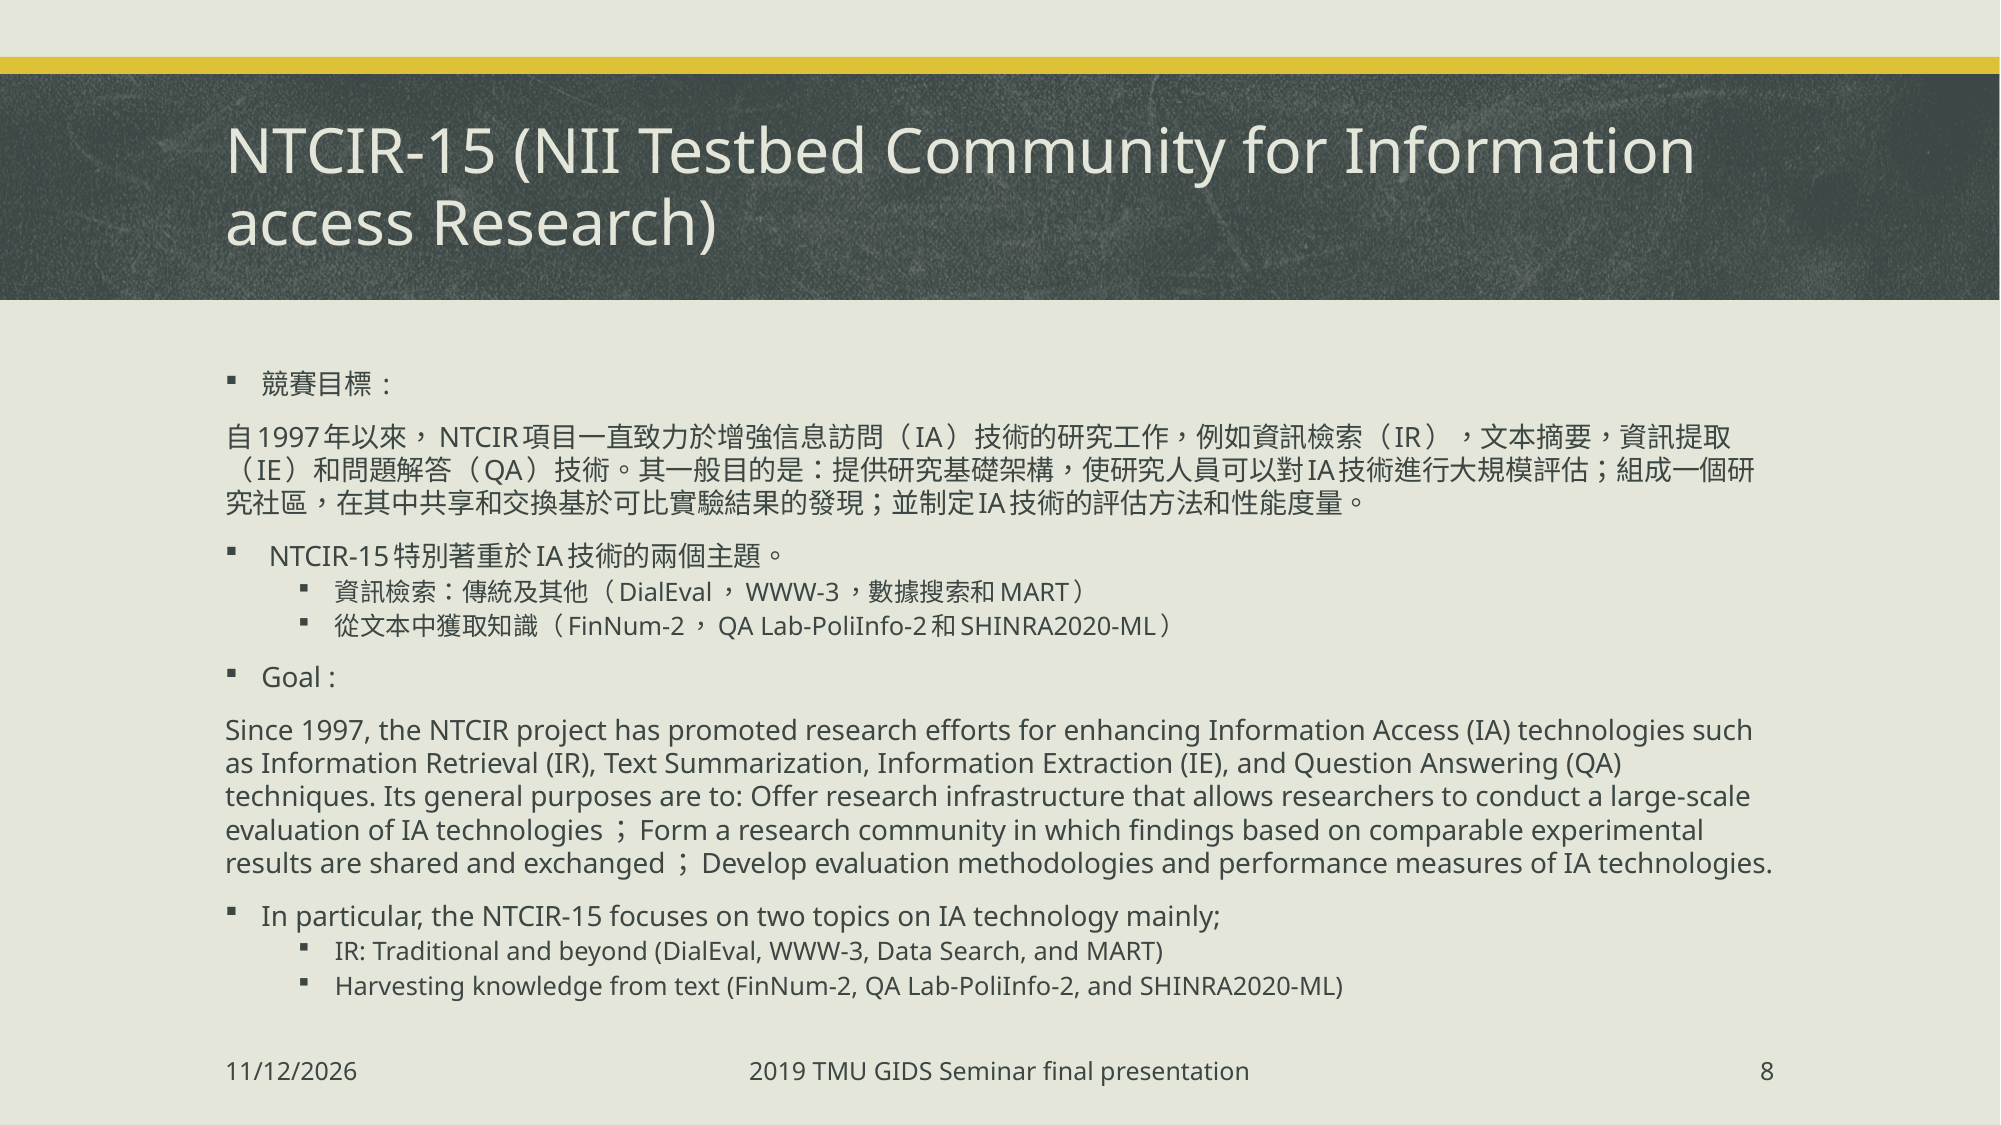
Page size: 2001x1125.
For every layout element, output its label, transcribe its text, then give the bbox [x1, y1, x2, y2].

list 競賽目標 : 自1997年以來，NTCIR項目一直致力於增強信息訪問（IA）技術的研究工作，例如資訊檢索（IR），文本摘要，資訊提取（IE）和問題解答（QA）技術。其一般目的是：提供研究基礎架構，使研究人員可以對IA技術進行大規模評估；組成一個研究社區，在其中共享和交換基於可比實驗結果的發現；並制定IA技術的評估方法和性能度量。 NTCIR-15特別著重於IA技術的兩個主題。 資訊檢索：傳統及其他（DialEval，WWW-3，數據搜索和MART） 從文本中獲取知識（FinNum-2，QA Lab-PoliInfo-2和SHINRA2020-ML） Goal : Since 1997, the NTCIR project has promoted research efforts for enhancing Information Access (IA) technologies such as Information Retrieval (IR), Text Summarization, Information Extraction (IE), and Question Answering (QA) techniques. Its general purposes are to: Offer research infrastructure that allows researchers to conduct a large-scale evaluation of IA technologies；Form a research community in which findings based on comparable experimental results are shared and exchanged；Develop evaluation methodologies and performance measures of IA technologies. In particular, the NTCIR-15 focuses on two topics on IA technology mainly; IR: Traditional and beyond (DialEval, WWW-3, Data Search, and MART) Harvesting knowledge from text (FinNum-2, QA Lab-PoliInfo-2, and SHINRA2020-ML) [210, 359, 1790, 1014]
footer 2019 TMU GIDS Seminar final presentation [533, 1042, 1466, 1103]
picture [0, 74, 2000, 300]
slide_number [210, 1042, 533, 1103]
title NTCIR-15 (NII Testbed Community for Information access Research) [210, 76, 1790, 300]
slide_number 8 [1466, 1042, 1790, 1103]
